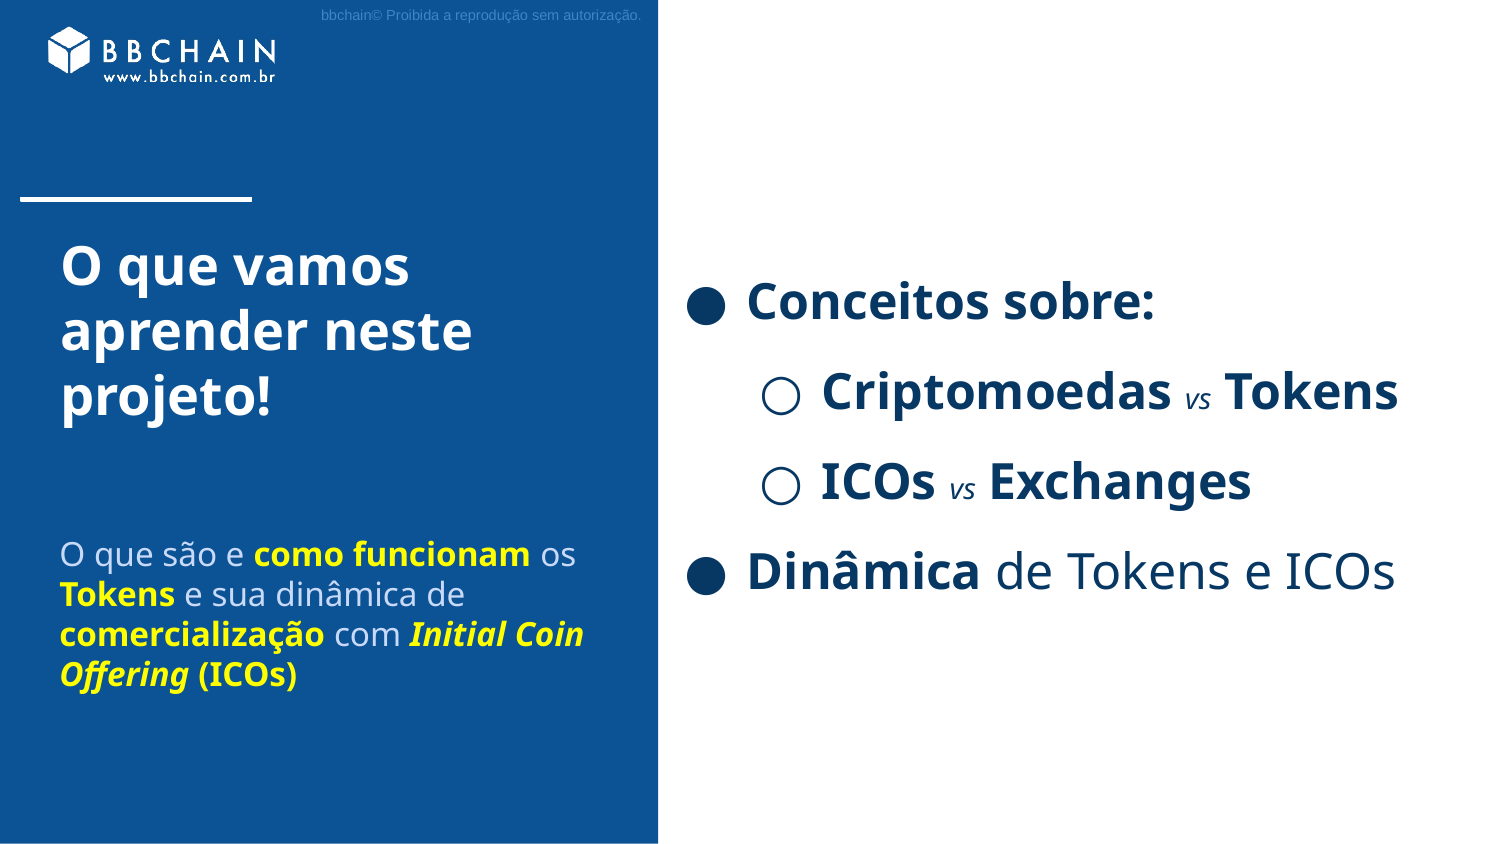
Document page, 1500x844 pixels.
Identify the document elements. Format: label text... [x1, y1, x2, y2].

title O que vamos aprender neste projeto! [45, 216, 610, 494]
text_box bbchain© Proibida a reprodução sem autorização. [254, 0, 657, 32]
subtitle O que são e como funcionam os Tokens e sua dinâmica de comercialização com Initial Coin Offering (ICOs) [44, 518, 609, 816]
title Conceitos sobre: Criptomoedas vs Tokens ICOs vs Exchanges Dinâmica de Tokens e ICOs [656, 9, 1500, 831]
picture [48, 26, 275, 82]
